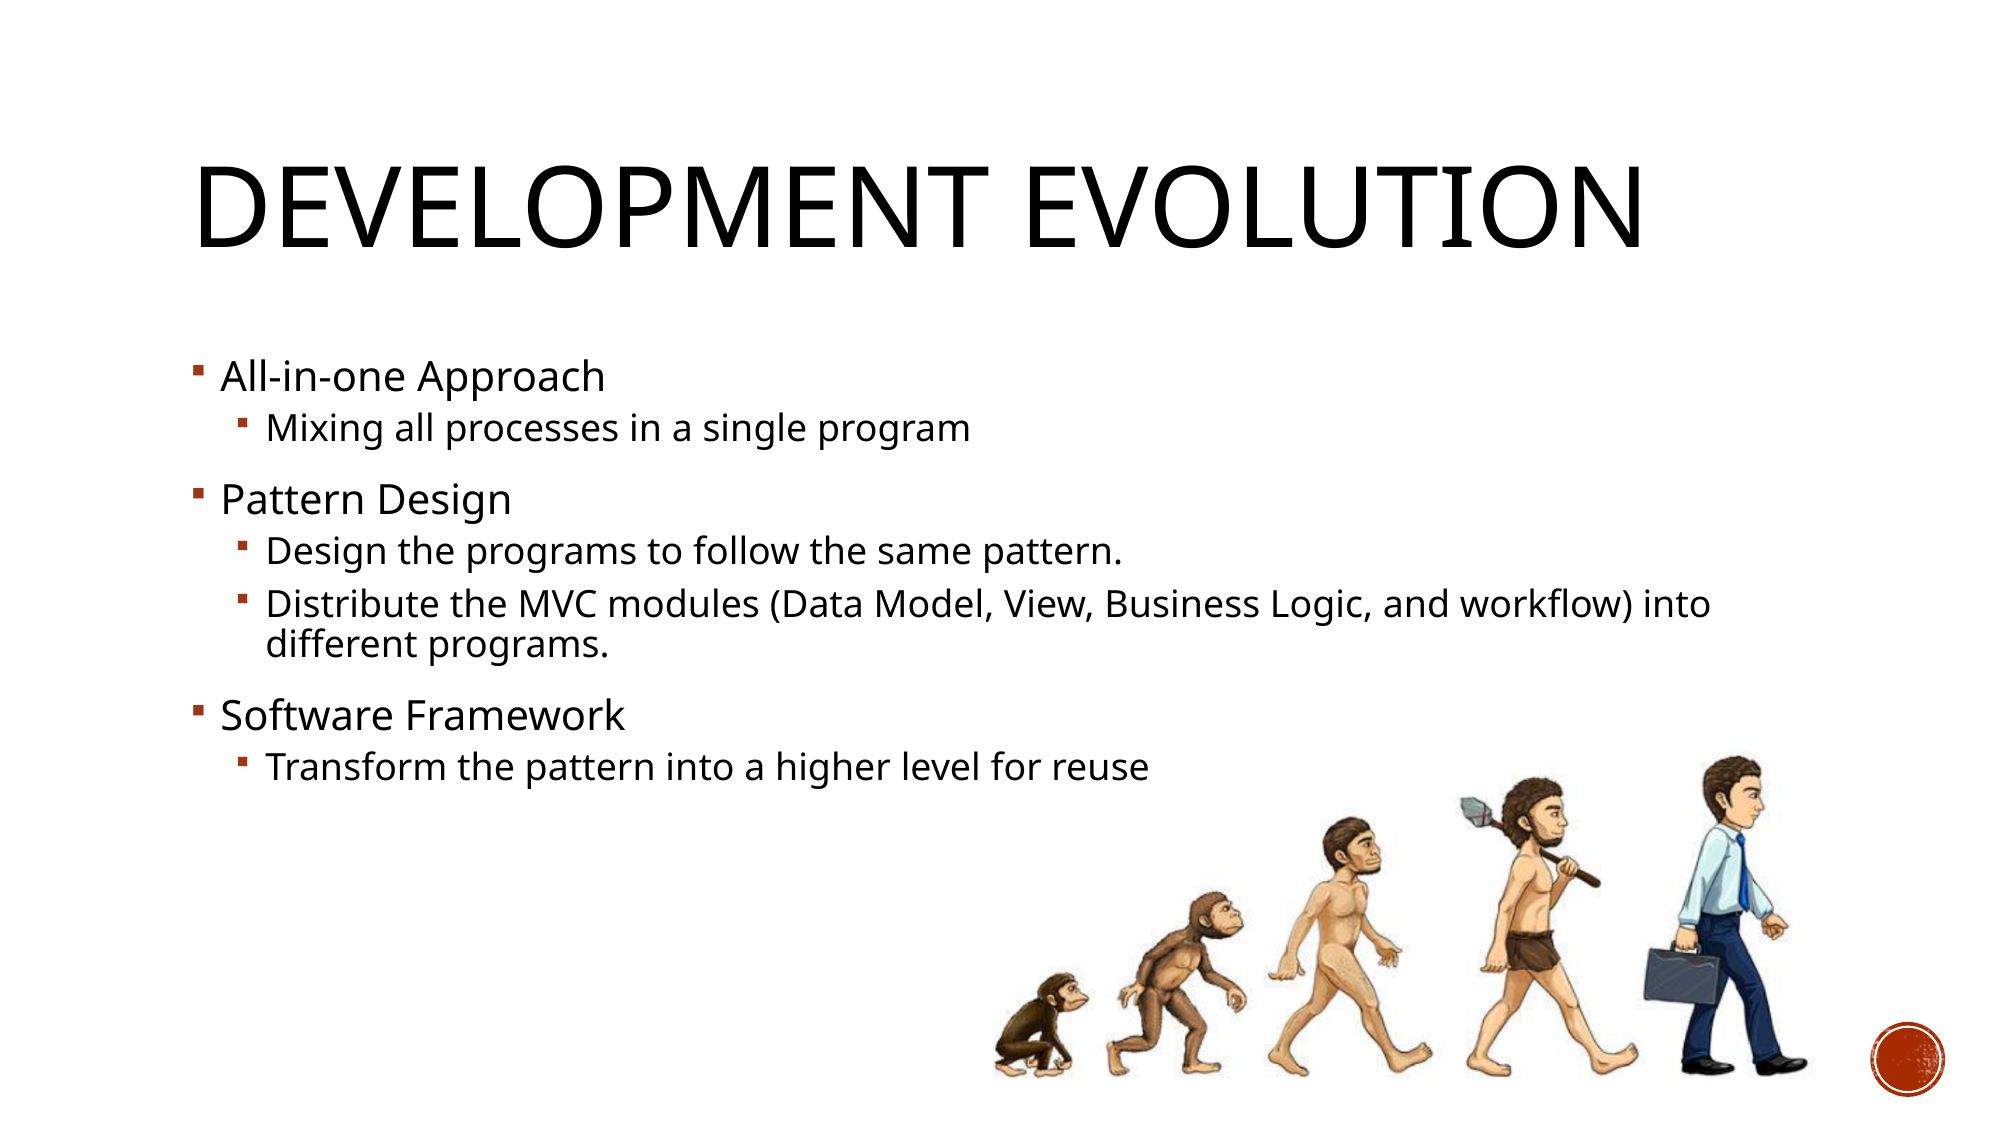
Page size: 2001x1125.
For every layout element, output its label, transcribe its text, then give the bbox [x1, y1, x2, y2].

title Development Evolution [175, 79, 1826, 344]
list All-in-one Approach Mixing all processes in a single program Pattern Design Design the programs to follow the same pattern. Distribute the MVC modules (Data Model, View, Business Logic, and workflow) into different programs. Software Framework Transform the pattern into a higher level for reuse [175, 348, 1826, 1013]
picture [948, 737, 1825, 1094]
